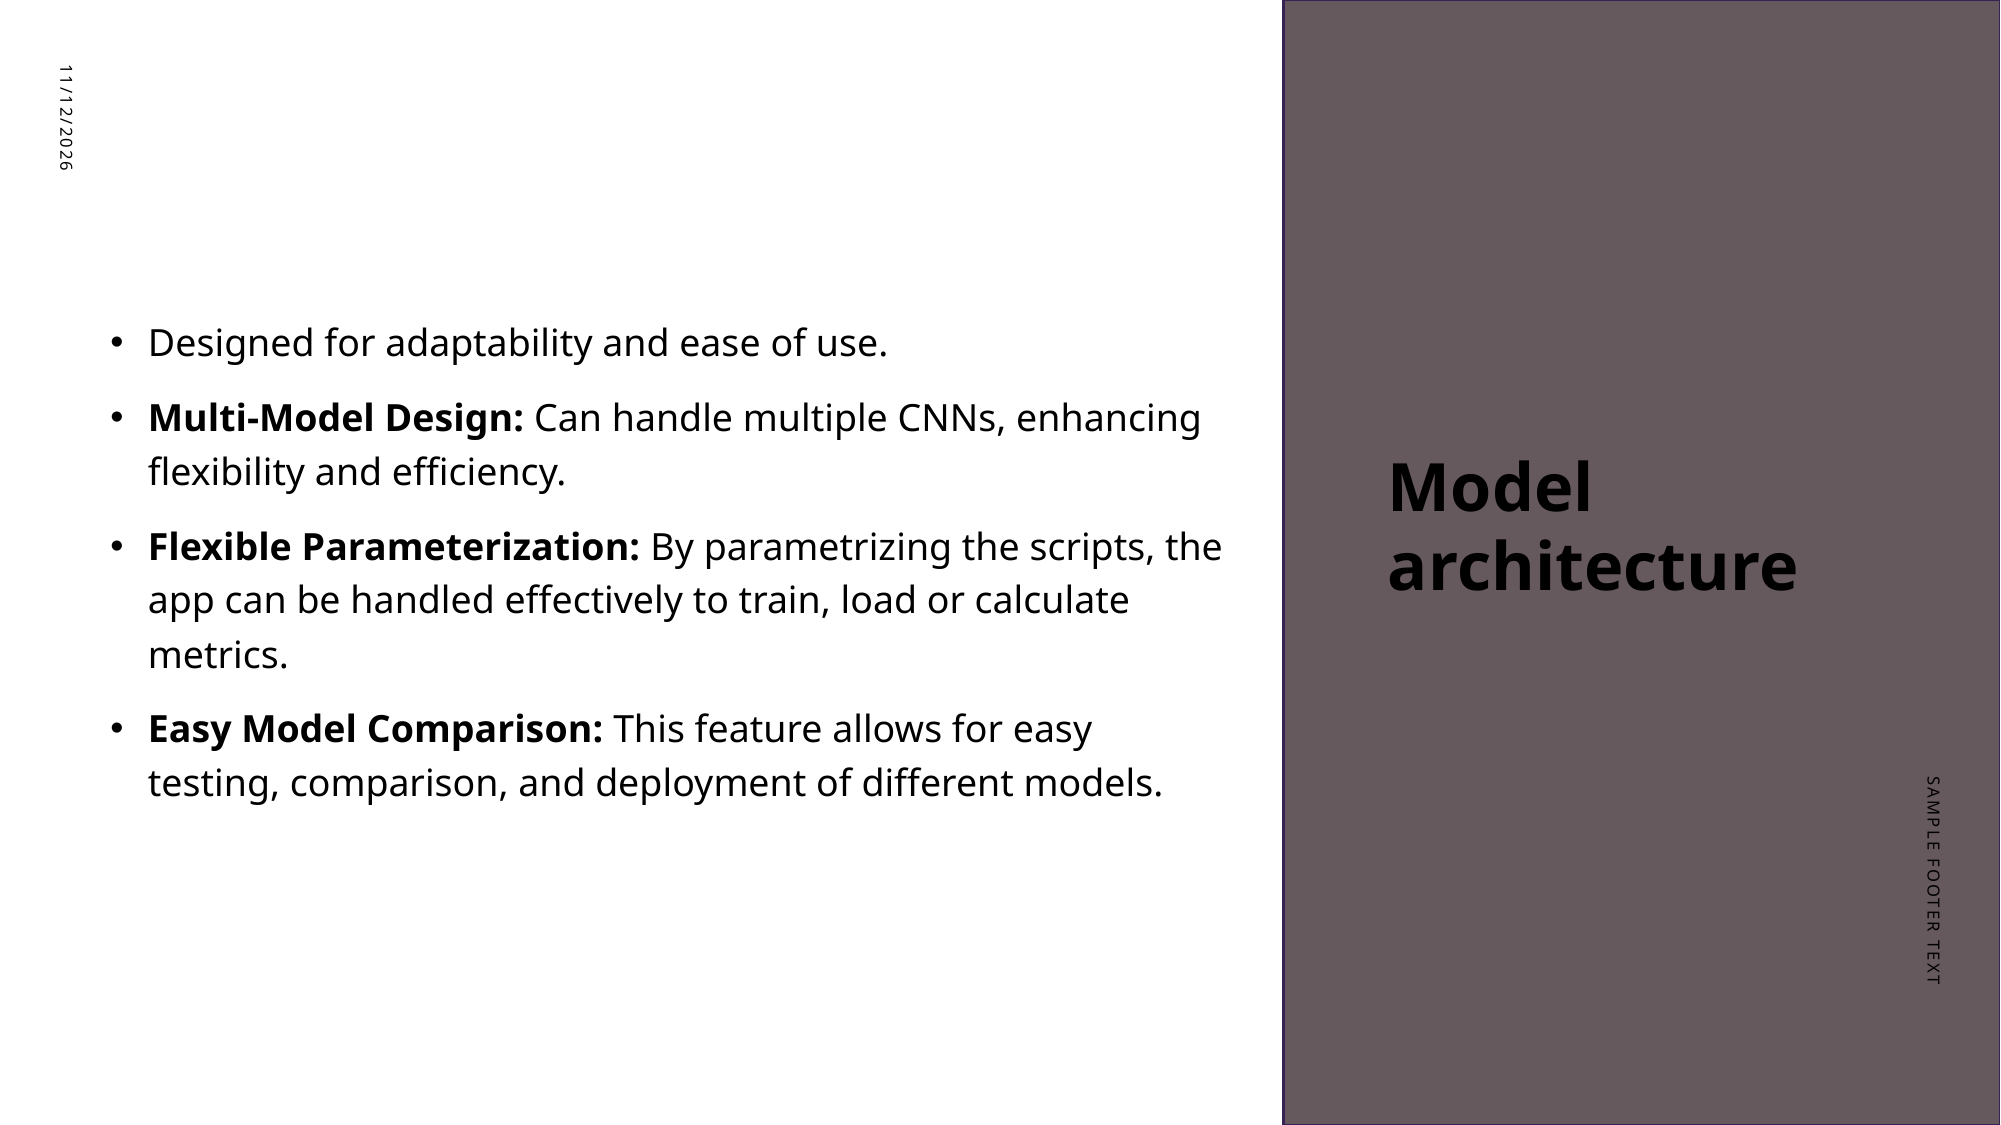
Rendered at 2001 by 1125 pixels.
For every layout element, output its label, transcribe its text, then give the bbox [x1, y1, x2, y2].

text_box [1282, 0, 2000, 1125]
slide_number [35, 49, 96, 509]
list Designed for adaptability and ease of use. Multi-Model Design: Can handle multiple CNNs, enhancing flexibility and efficiency. Flexible Parameterization: By parametrizing the scripts, the app can be handled effectively to train, load or calculate metrics. Easy Model Comparison: This feature allows for easy testing, comparison, and deployment of different models. [95, 49, 1248, 1000]
footer Sample Footer Text [1904, 450, 1965, 1000]
title Model architecture [1372, 49, 1905, 1000]
